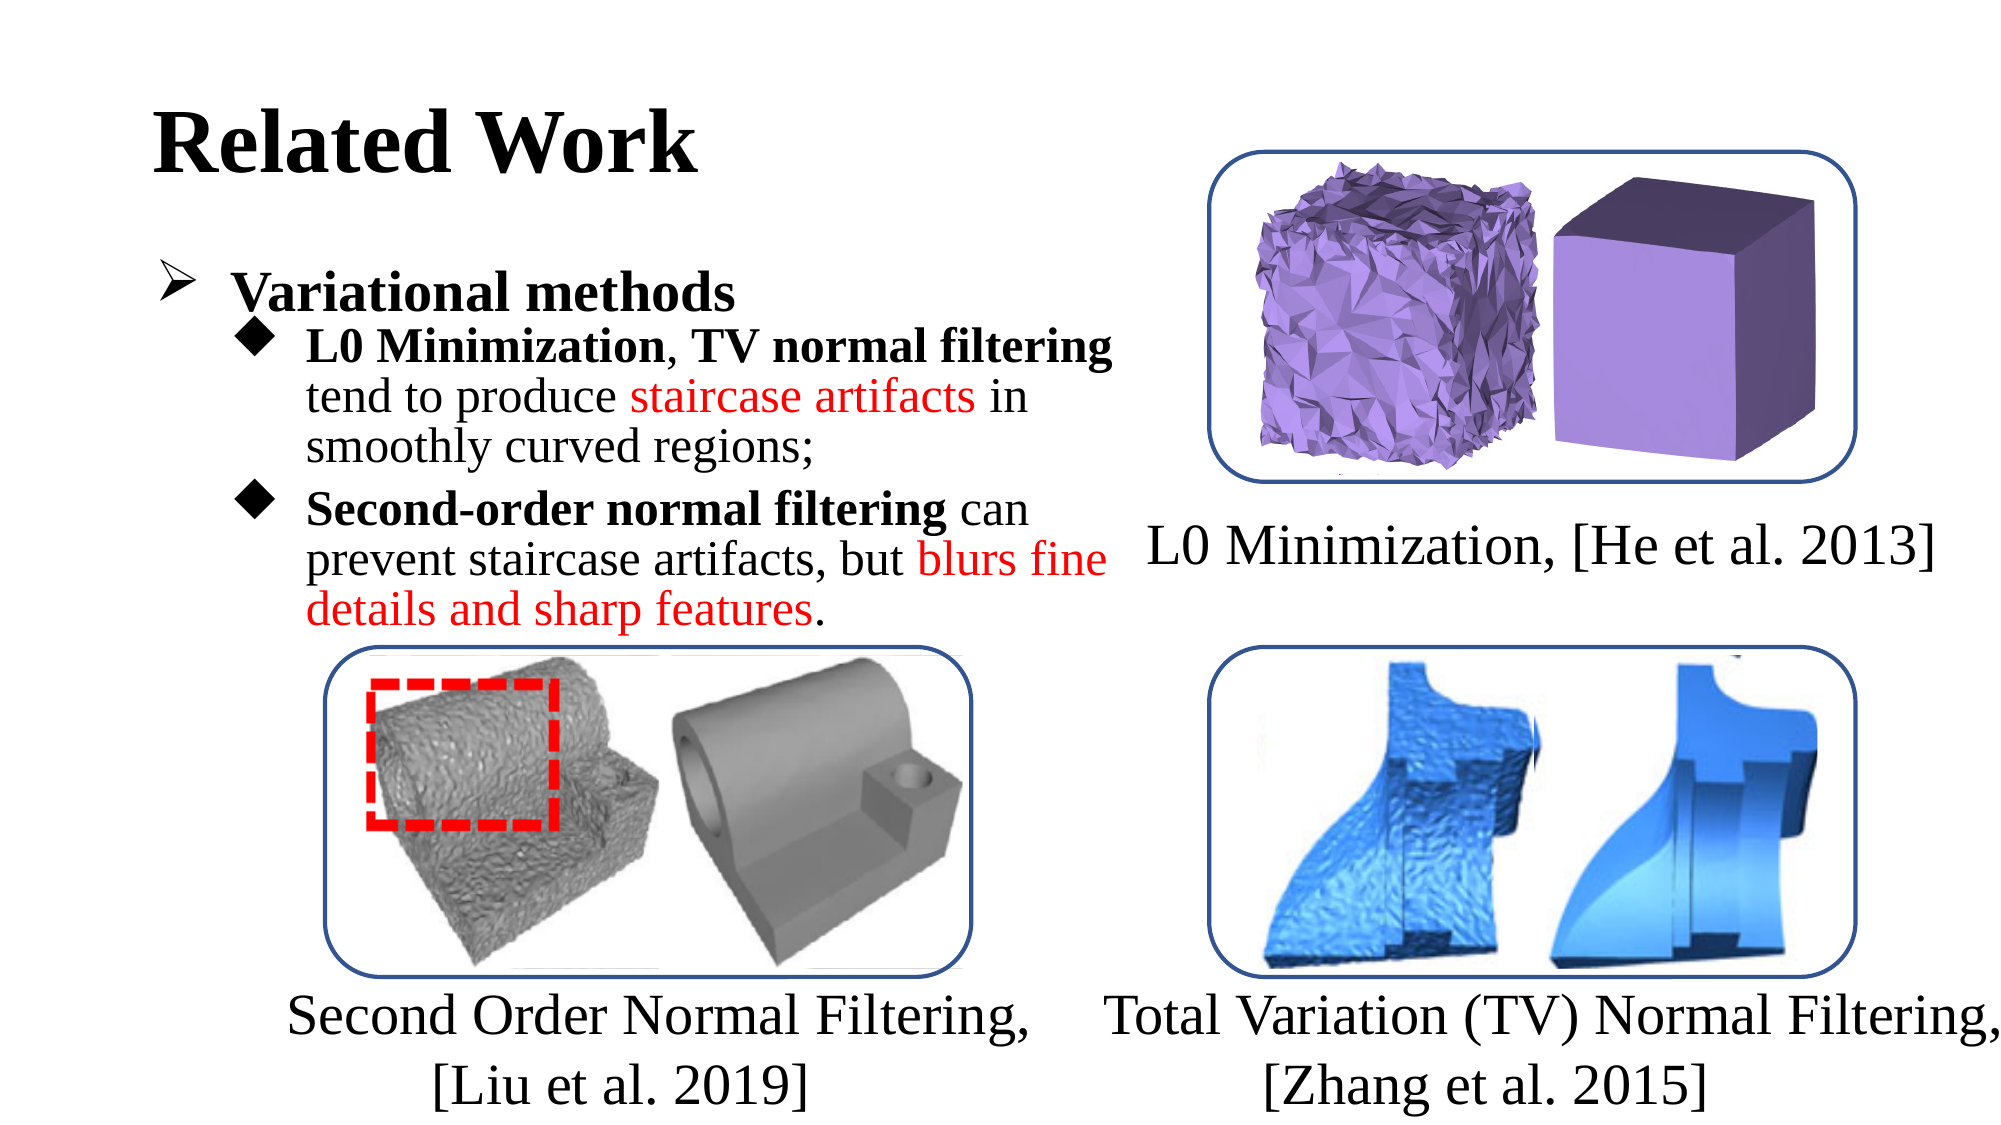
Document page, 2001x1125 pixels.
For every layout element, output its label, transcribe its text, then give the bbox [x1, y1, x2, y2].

text_box Total Variation (TV) Normal Filtering, [Zhang et al. 2015] [1088, 968, 2000, 1124]
text_box Related Work [137, 33, 1863, 252]
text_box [324, 646, 972, 977]
text_box Second Order Normal Filtering, [Liu et al. 2019] [271, 968, 1061, 1124]
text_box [1209, 646, 1856, 977]
text_box Variational methods L0 Minimization, TV normal filtering tend to produce staircase artifacts in smoothly curved regions; Second-order normal filtering can prevent staircase artifacts, but blurs fine details and sharp features. [141, 245, 1150, 643]
text_box L0 Minimization, [He et al. 2013] [1150, 498, 1953, 584]
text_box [1209, 151, 1856, 482]
